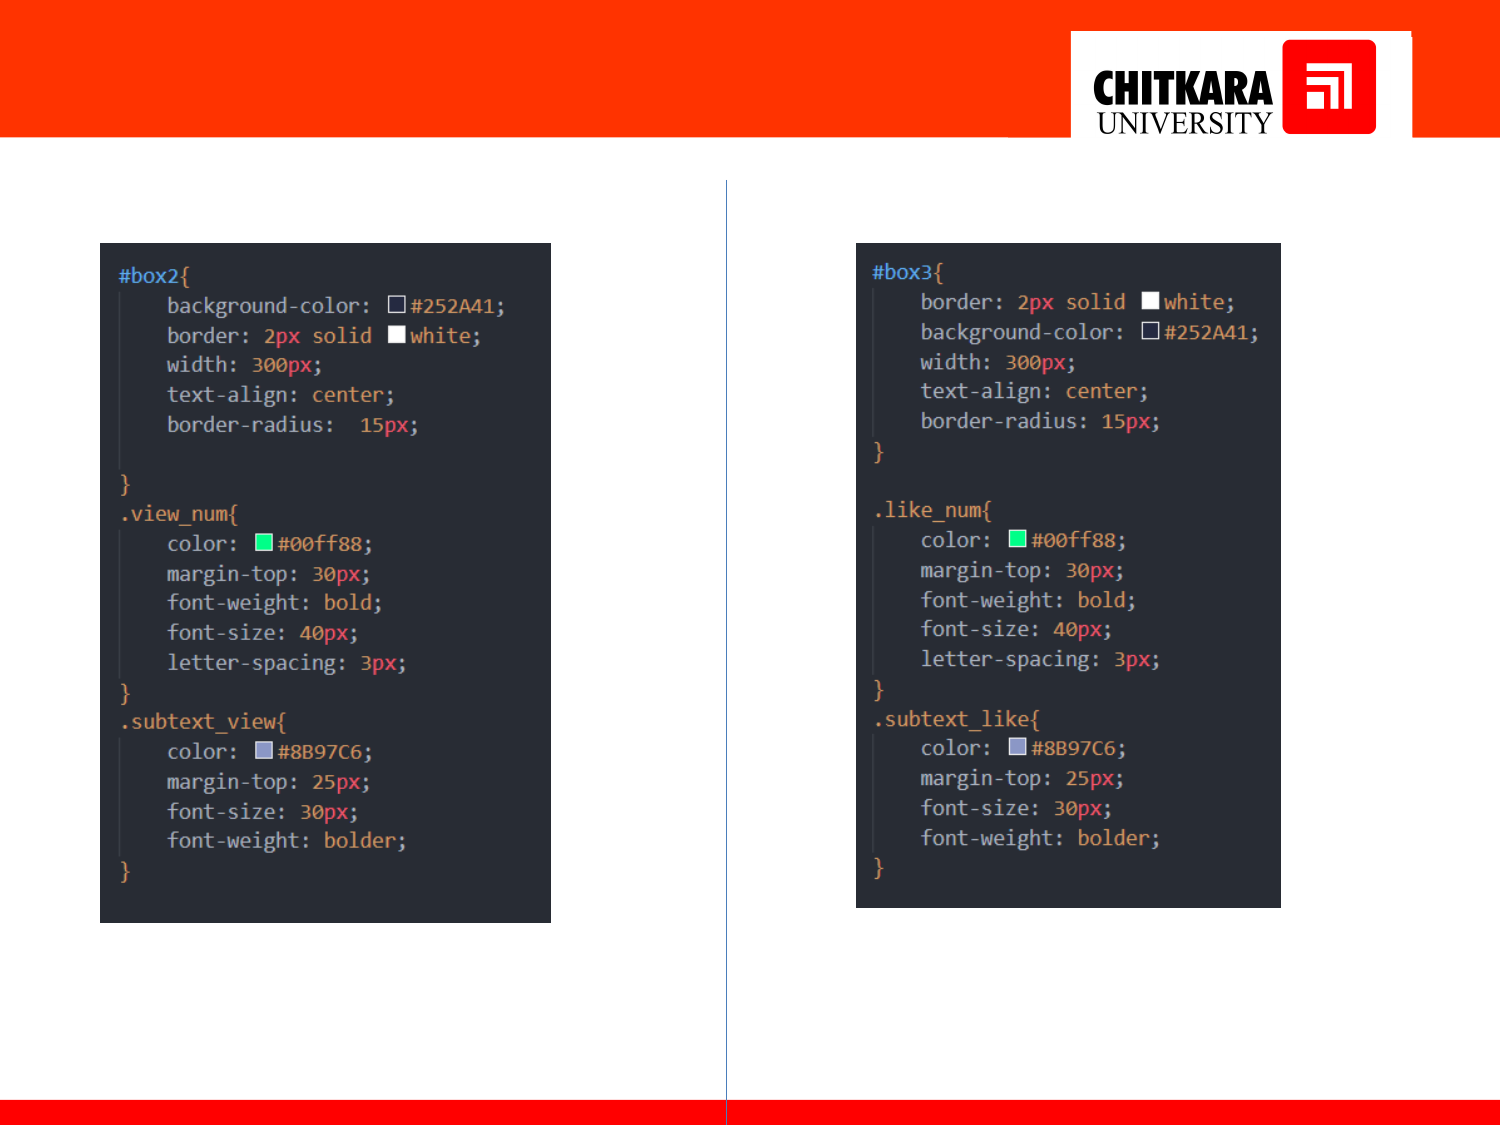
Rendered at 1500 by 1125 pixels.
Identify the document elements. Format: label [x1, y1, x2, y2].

picture [855, 243, 1281, 908]
picture [1074, 37, 1391, 138]
picture [100, 243, 551, 923]
